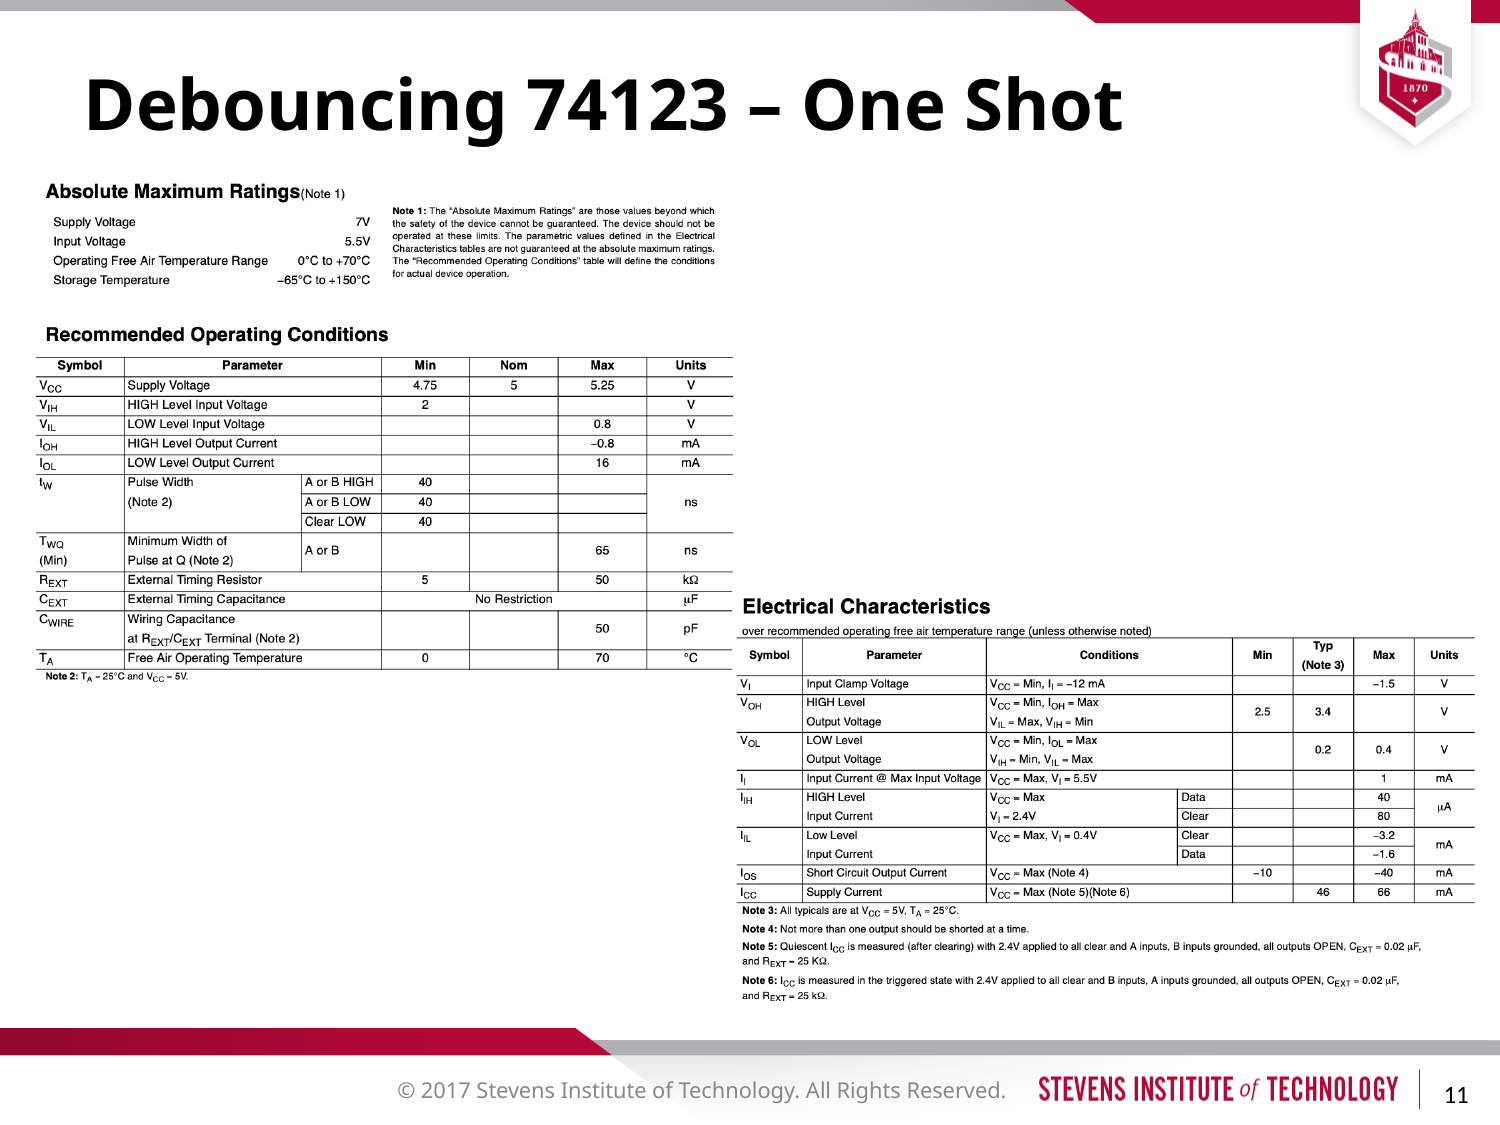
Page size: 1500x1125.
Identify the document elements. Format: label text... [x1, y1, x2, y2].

picture [0, 1028, 1500, 1125]
slide_number 11 [1428, 1071, 1490, 1108]
picture [35, 172, 1477, 1008]
picture [0, 0, 1500, 160]
title Debouncing 74123 – One Shot [68, 45, 1338, 138]
